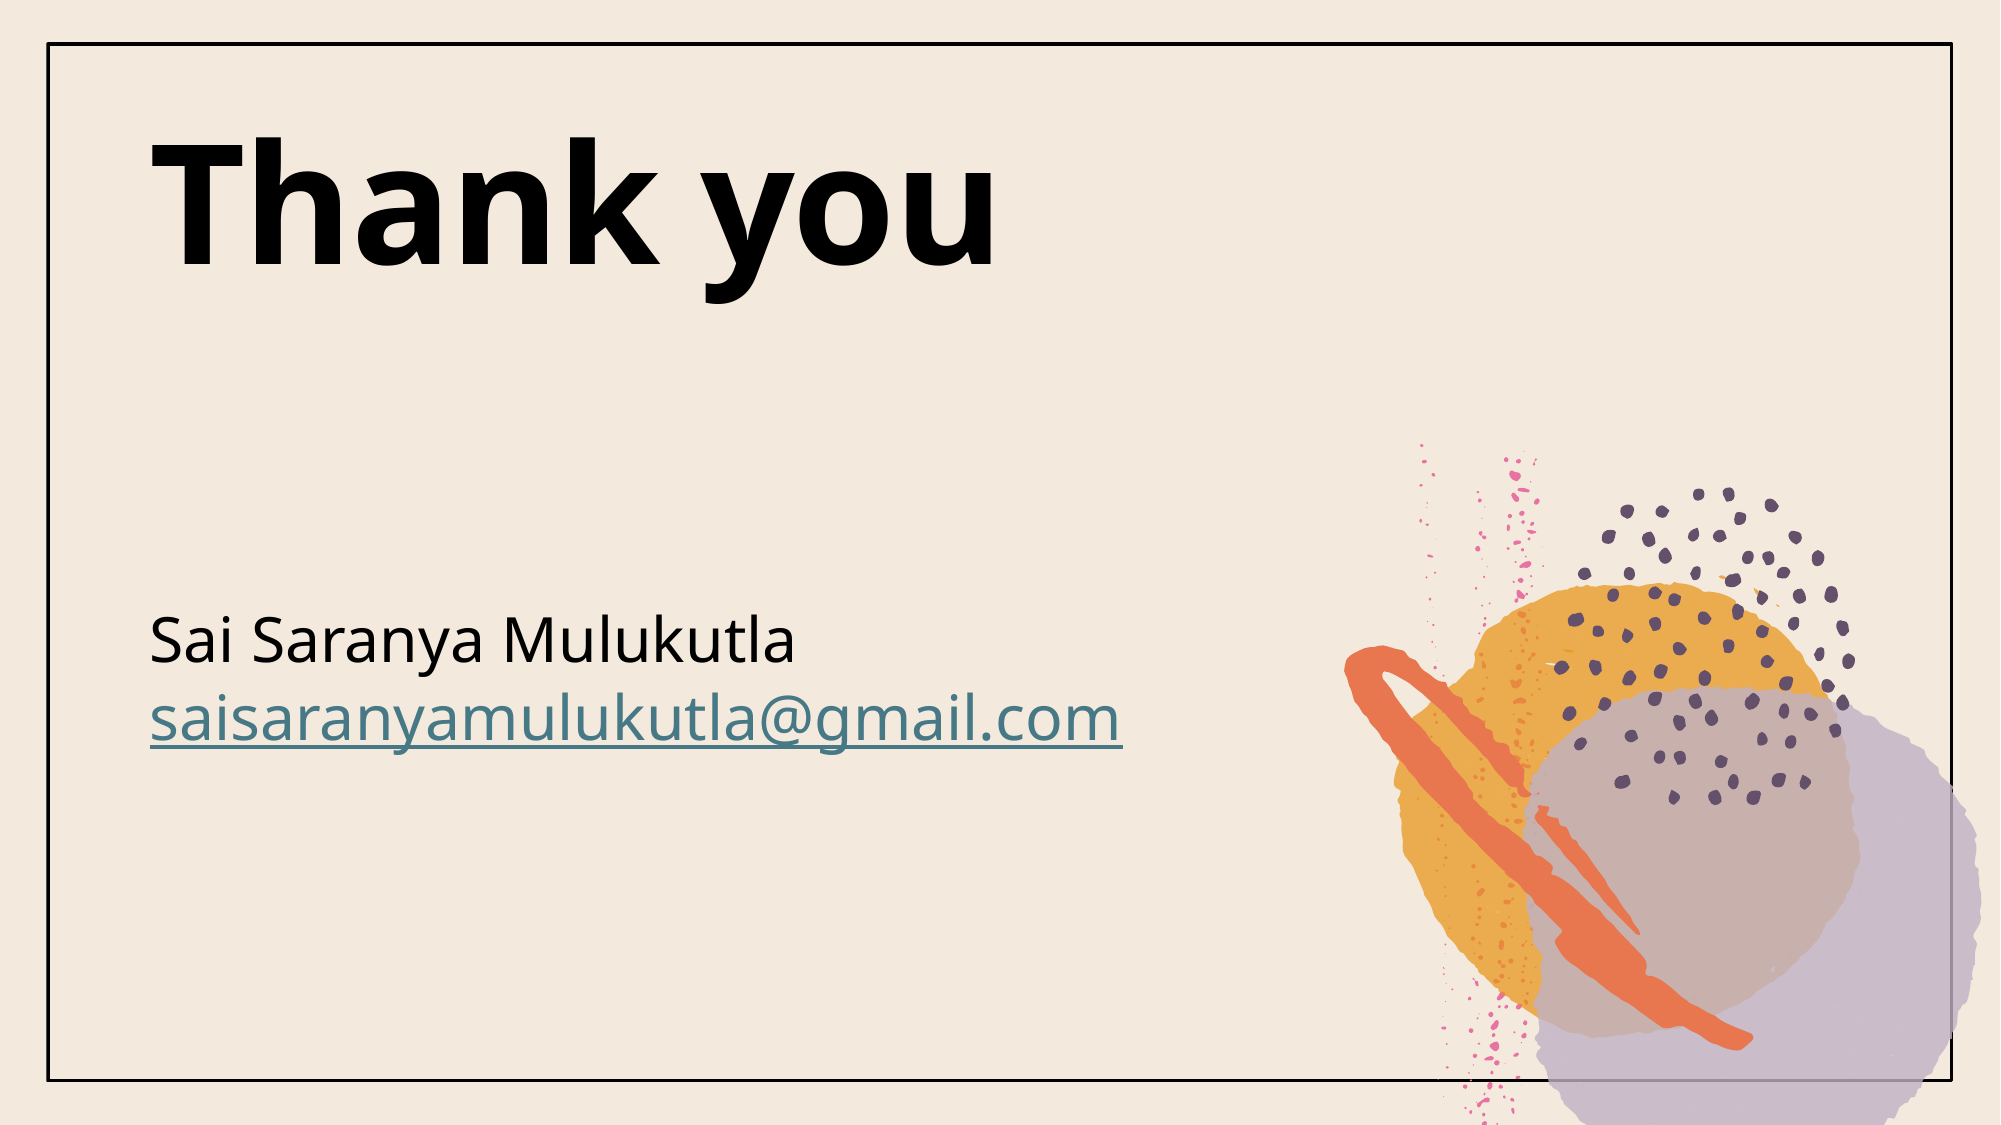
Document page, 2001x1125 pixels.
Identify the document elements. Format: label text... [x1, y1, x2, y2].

subtitle Sai Saranya Mulukutla saisaranyamulukutla@gmail.com [149, 452, 1432, 763]
title Thank you [149, 104, 1937, 678]
